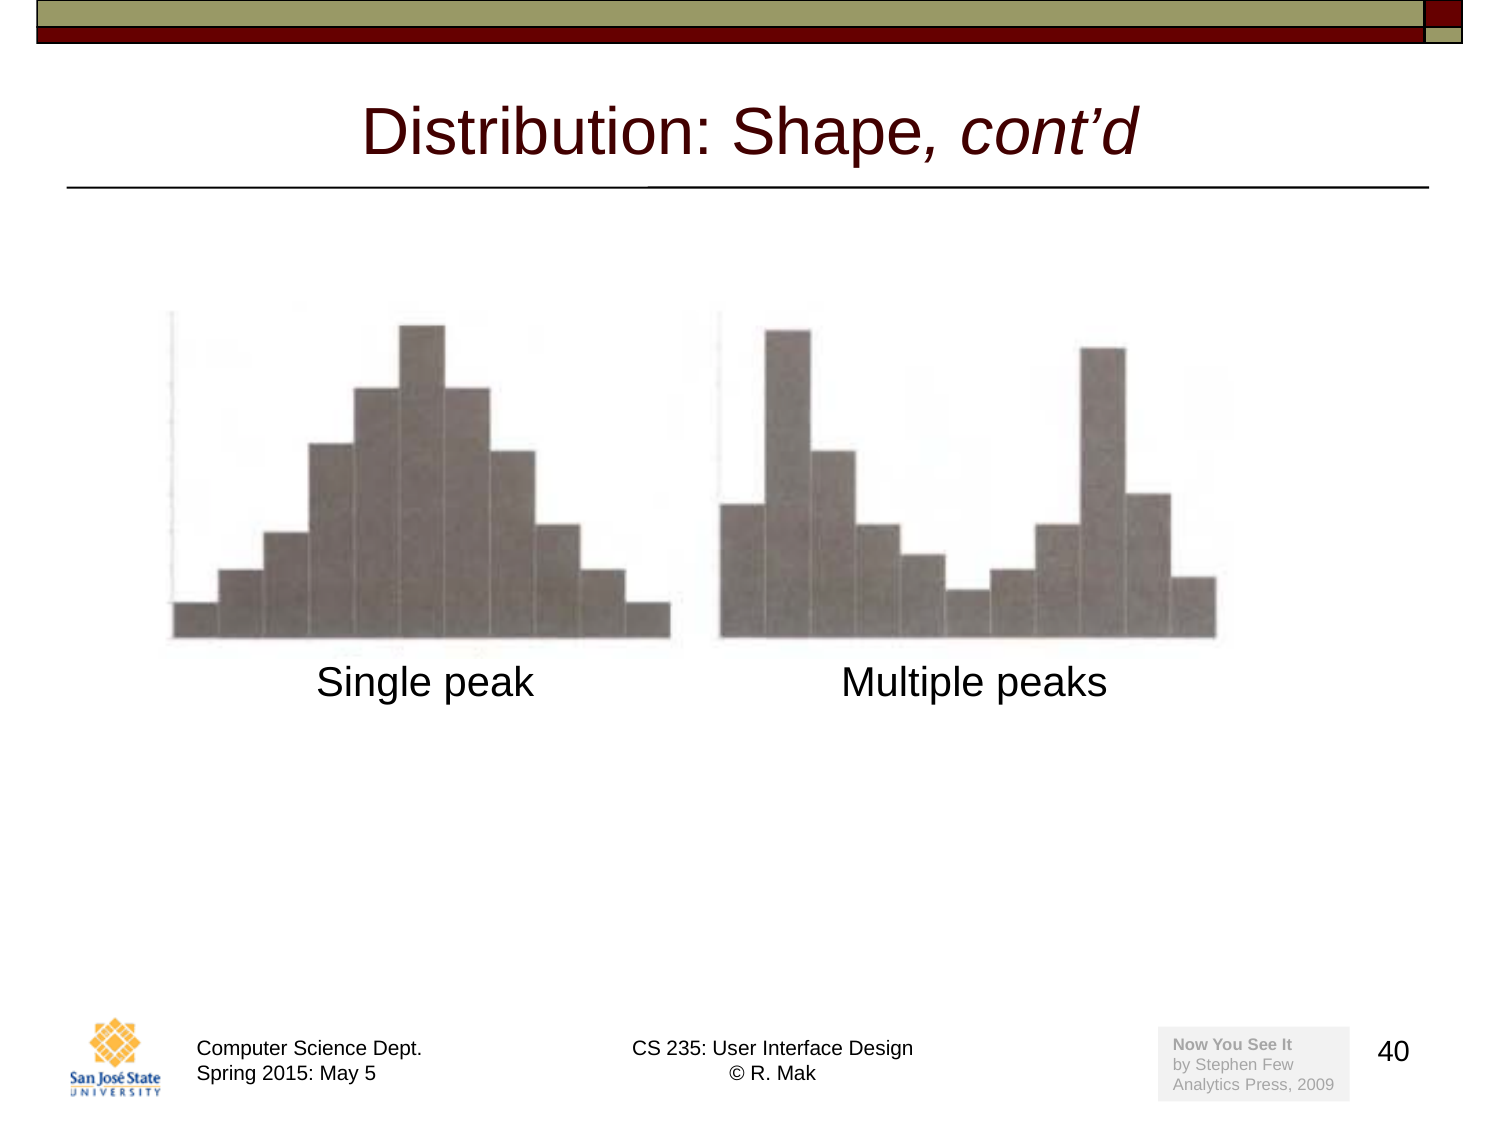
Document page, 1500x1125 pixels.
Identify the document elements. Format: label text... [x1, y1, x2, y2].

title Distribution: Shape, cont’d [75, 67, 1425, 175]
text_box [158, 301, 1234, 713]
picture [60, 1012, 166, 1112]
slide_number 40 [1112, 1025, 1425, 1100]
text_box Now You See It by Stephen Few Analytics Press, 2009 [1158, 1026, 1350, 1102]
